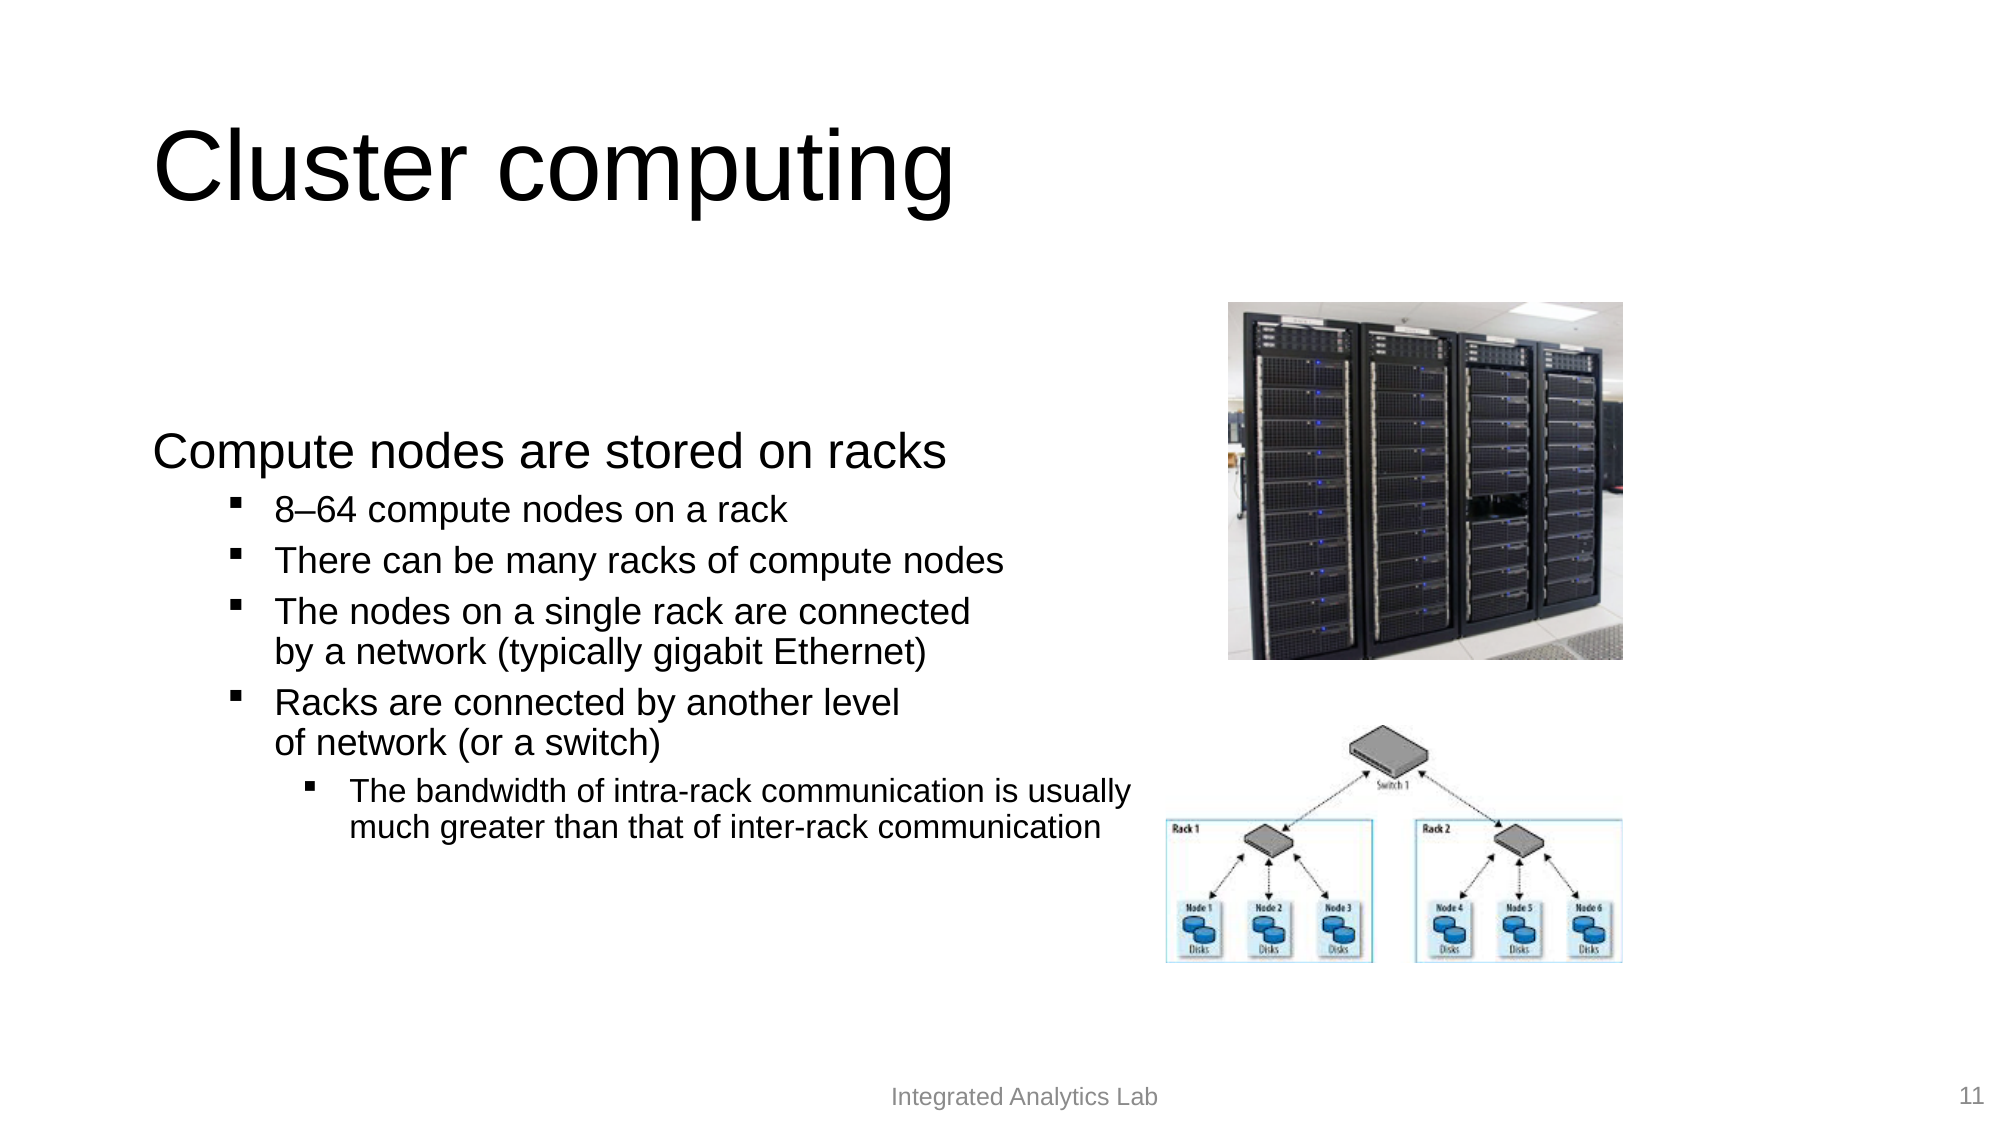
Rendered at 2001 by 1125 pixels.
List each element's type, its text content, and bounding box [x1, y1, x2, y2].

slide_number 11 [1550, 1065, 2000, 1125]
list Compute nodes are stored on racks 8–64 compute nodes on a rack There can be many racks of compute nodes The nodes on a single rack are connected by a network (typically gigabit Ethernet) Racks are connected by another level of network (or a switch) The bandwidth of intra-rack communication is usually much greater than that of inter-rack communication [137, 278, 1863, 993]
picture [1165, 725, 1623, 963]
picture [1228, 302, 1623, 660]
title Cluster computing [137, 59, 1863, 278]
